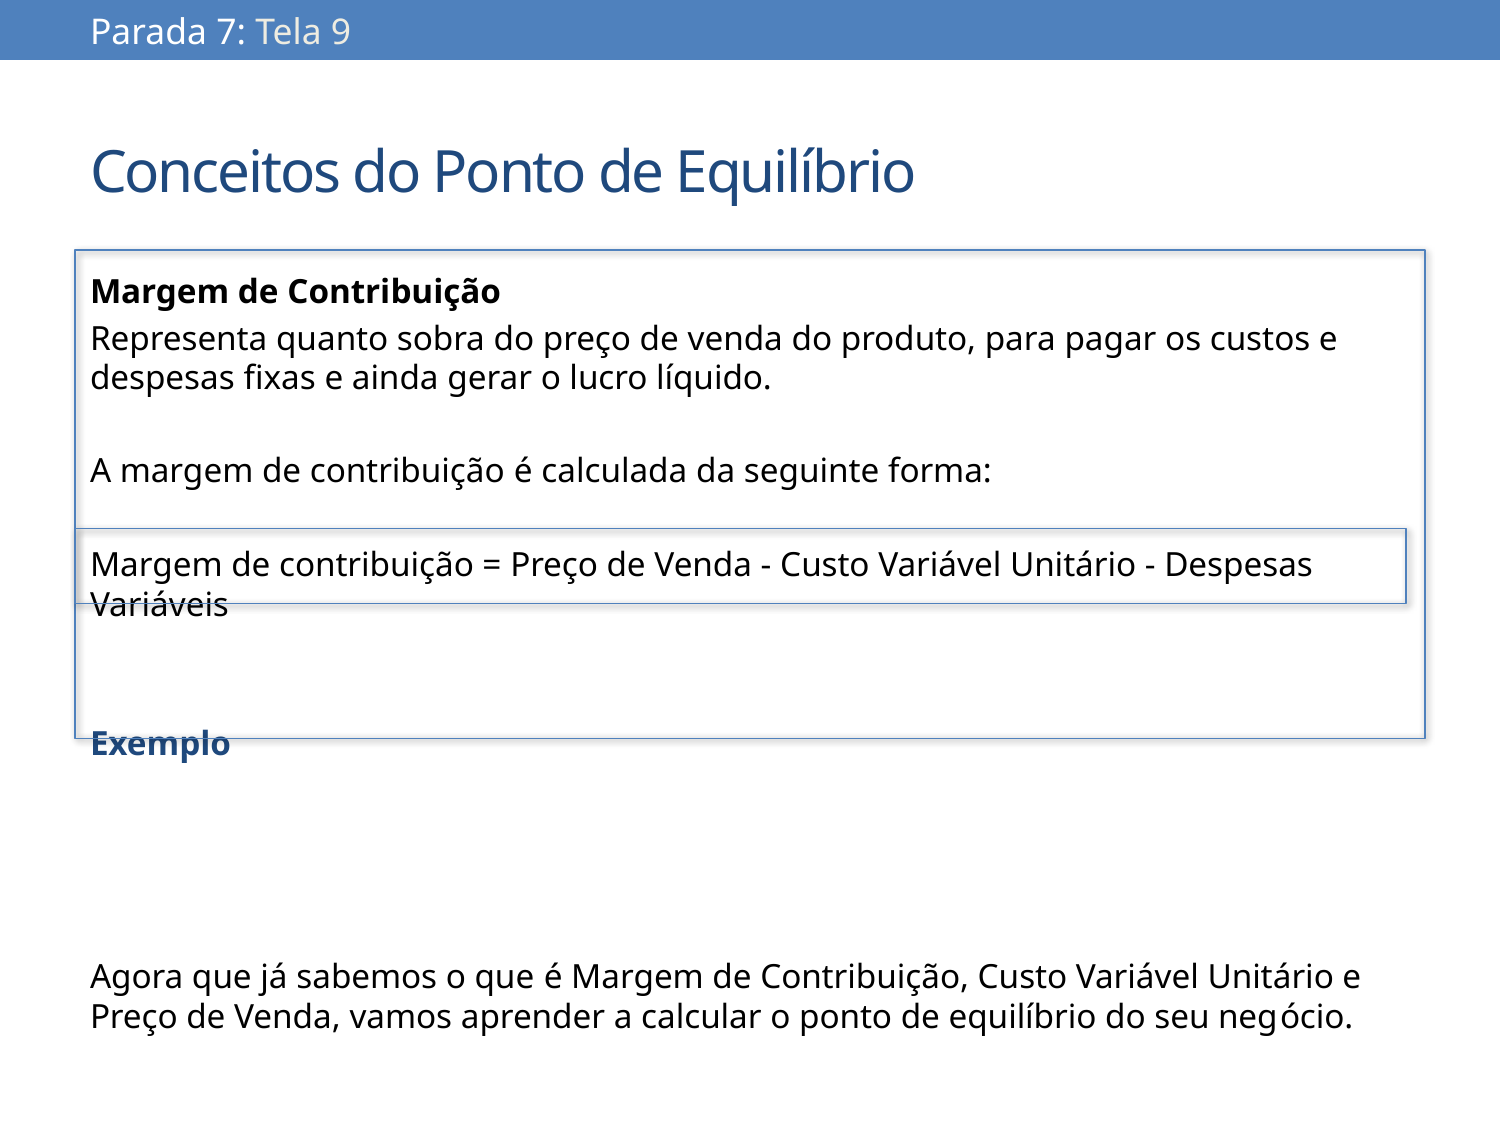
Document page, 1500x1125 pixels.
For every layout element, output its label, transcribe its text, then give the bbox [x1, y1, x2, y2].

title Conceitos do Ponto de Equilíbrio [75, 87, 1425, 247]
text_box [74, 528, 1407, 604]
text_box [74, 249, 1426, 739]
text_box Parada 7: Tela 9 [74, 1, 1425, 59]
list Margem de Contribuição Representa quanto sobra do preço de venda do produto, para pagar os custos e despesas fixas e ainda gerar o lucro líquido. A margem de contribuição é calculada da seguinte forma: Margem de contribuição = Preço de Venda - Custo Variável Unitário - Despesas Variáveis Exemplo Agora que já sabemos o que é Margem de Contribuição, Custo Variável Unitário e Preço de Venda, vamos aprender a calcular o ponto de equilíbrio do seu negócio. [75, 745, 1425, 1068]
